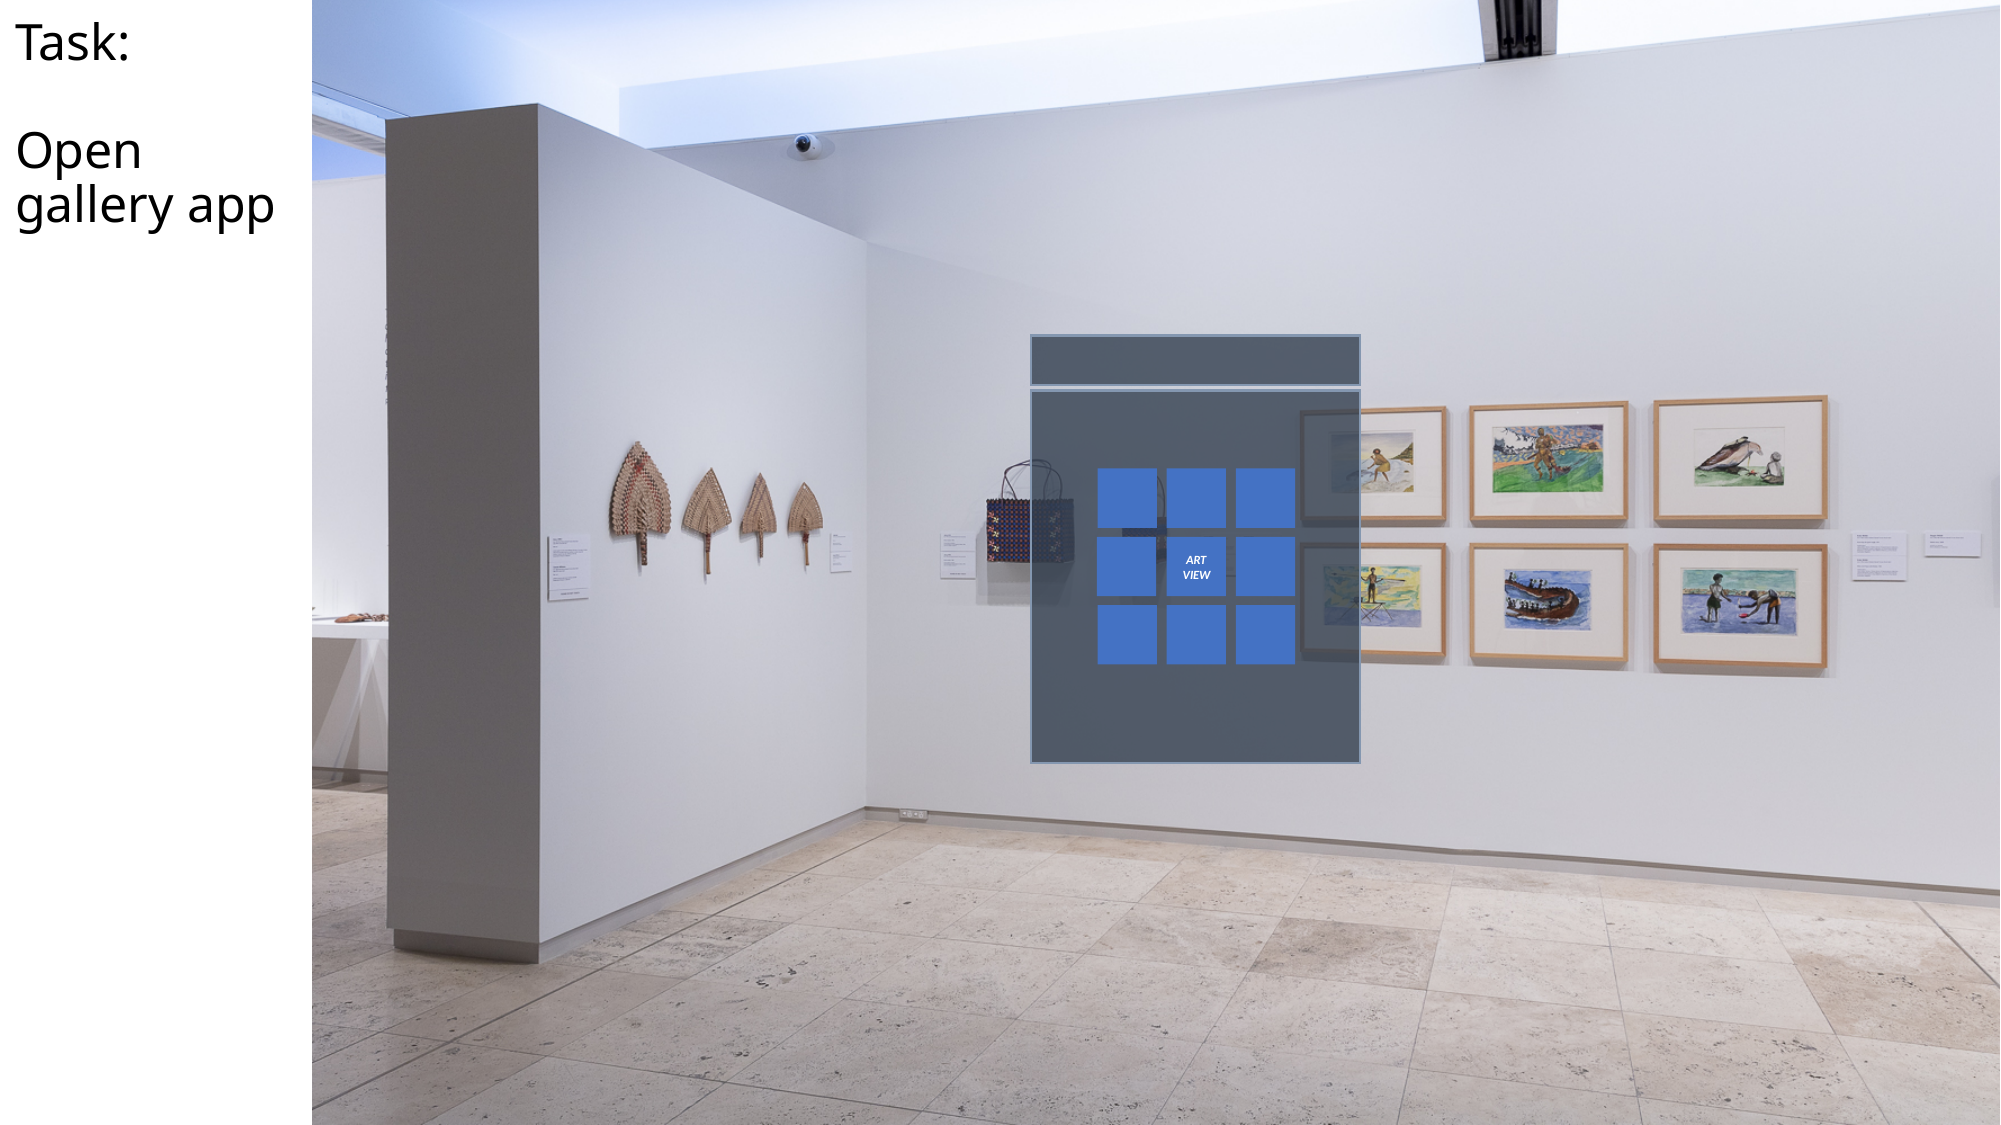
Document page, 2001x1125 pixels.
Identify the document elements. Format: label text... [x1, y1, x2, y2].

text_box Task: Open gallery app [0, 9, 312, 1125]
picture [312, 0, 2000, 1125]
